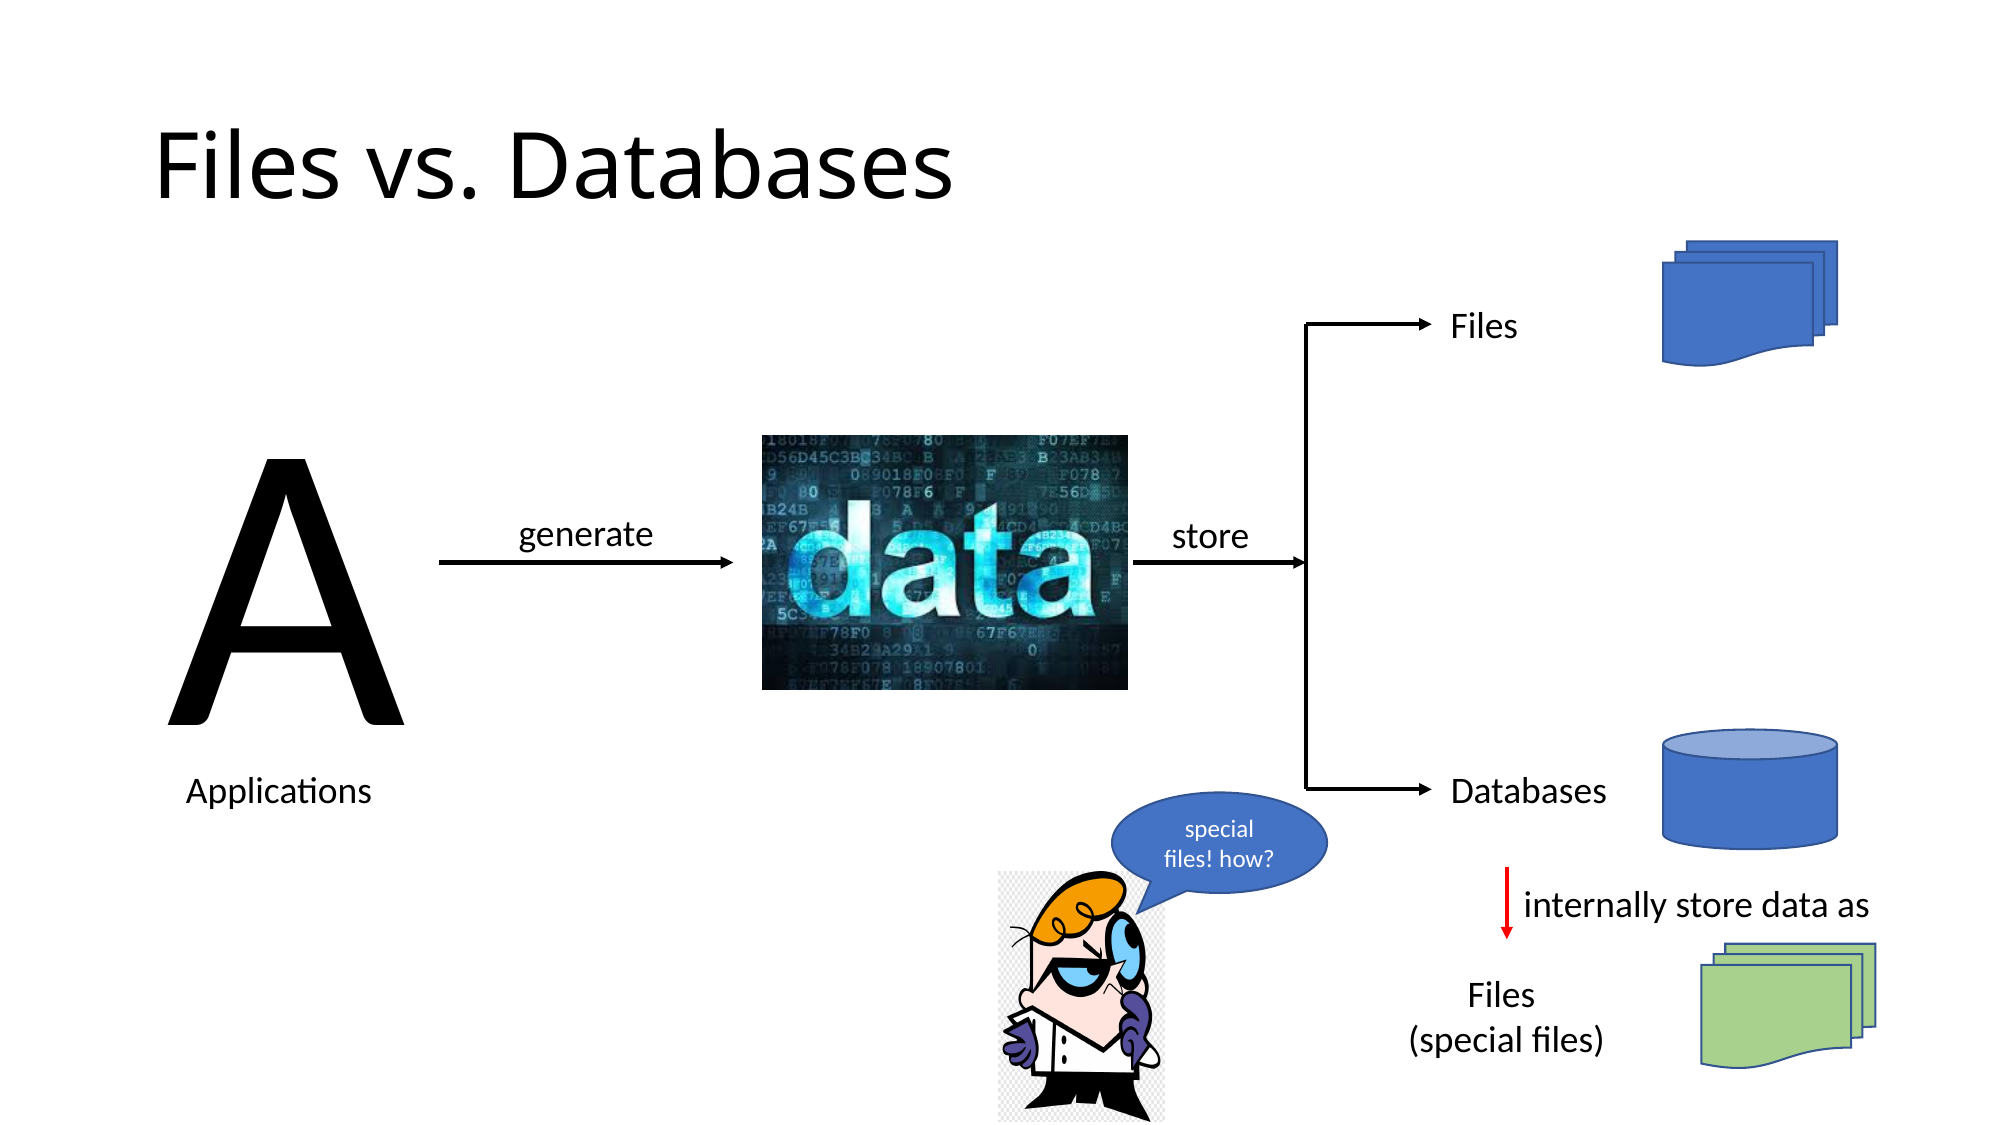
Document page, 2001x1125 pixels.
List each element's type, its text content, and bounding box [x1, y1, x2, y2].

title Files vs. Databases [137, 59, 1863, 278]
text_box Databases [1436, 759, 1623, 819]
text_box Applications [171, 759, 388, 819]
text_box Files [1435, 293, 1534, 354]
text_box [1662, 240, 1839, 367]
text_box [1700, 942, 1877, 1069]
text_box store [1157, 503, 1265, 562]
text_box internally store data as [1509, 872, 1886, 933]
table_cell [1665, 731, 1835, 758]
picture [998, 871, 1165, 1122]
text_box [1662, 728, 1839, 851]
text_box Files (special files) [1393, 962, 1620, 1067]
text_box generate [503, 501, 669, 562]
text_box special files! how? [1110, 791, 1329, 902]
picture [762, 435, 1128, 690]
text_box A [151, 303, 421, 816]
